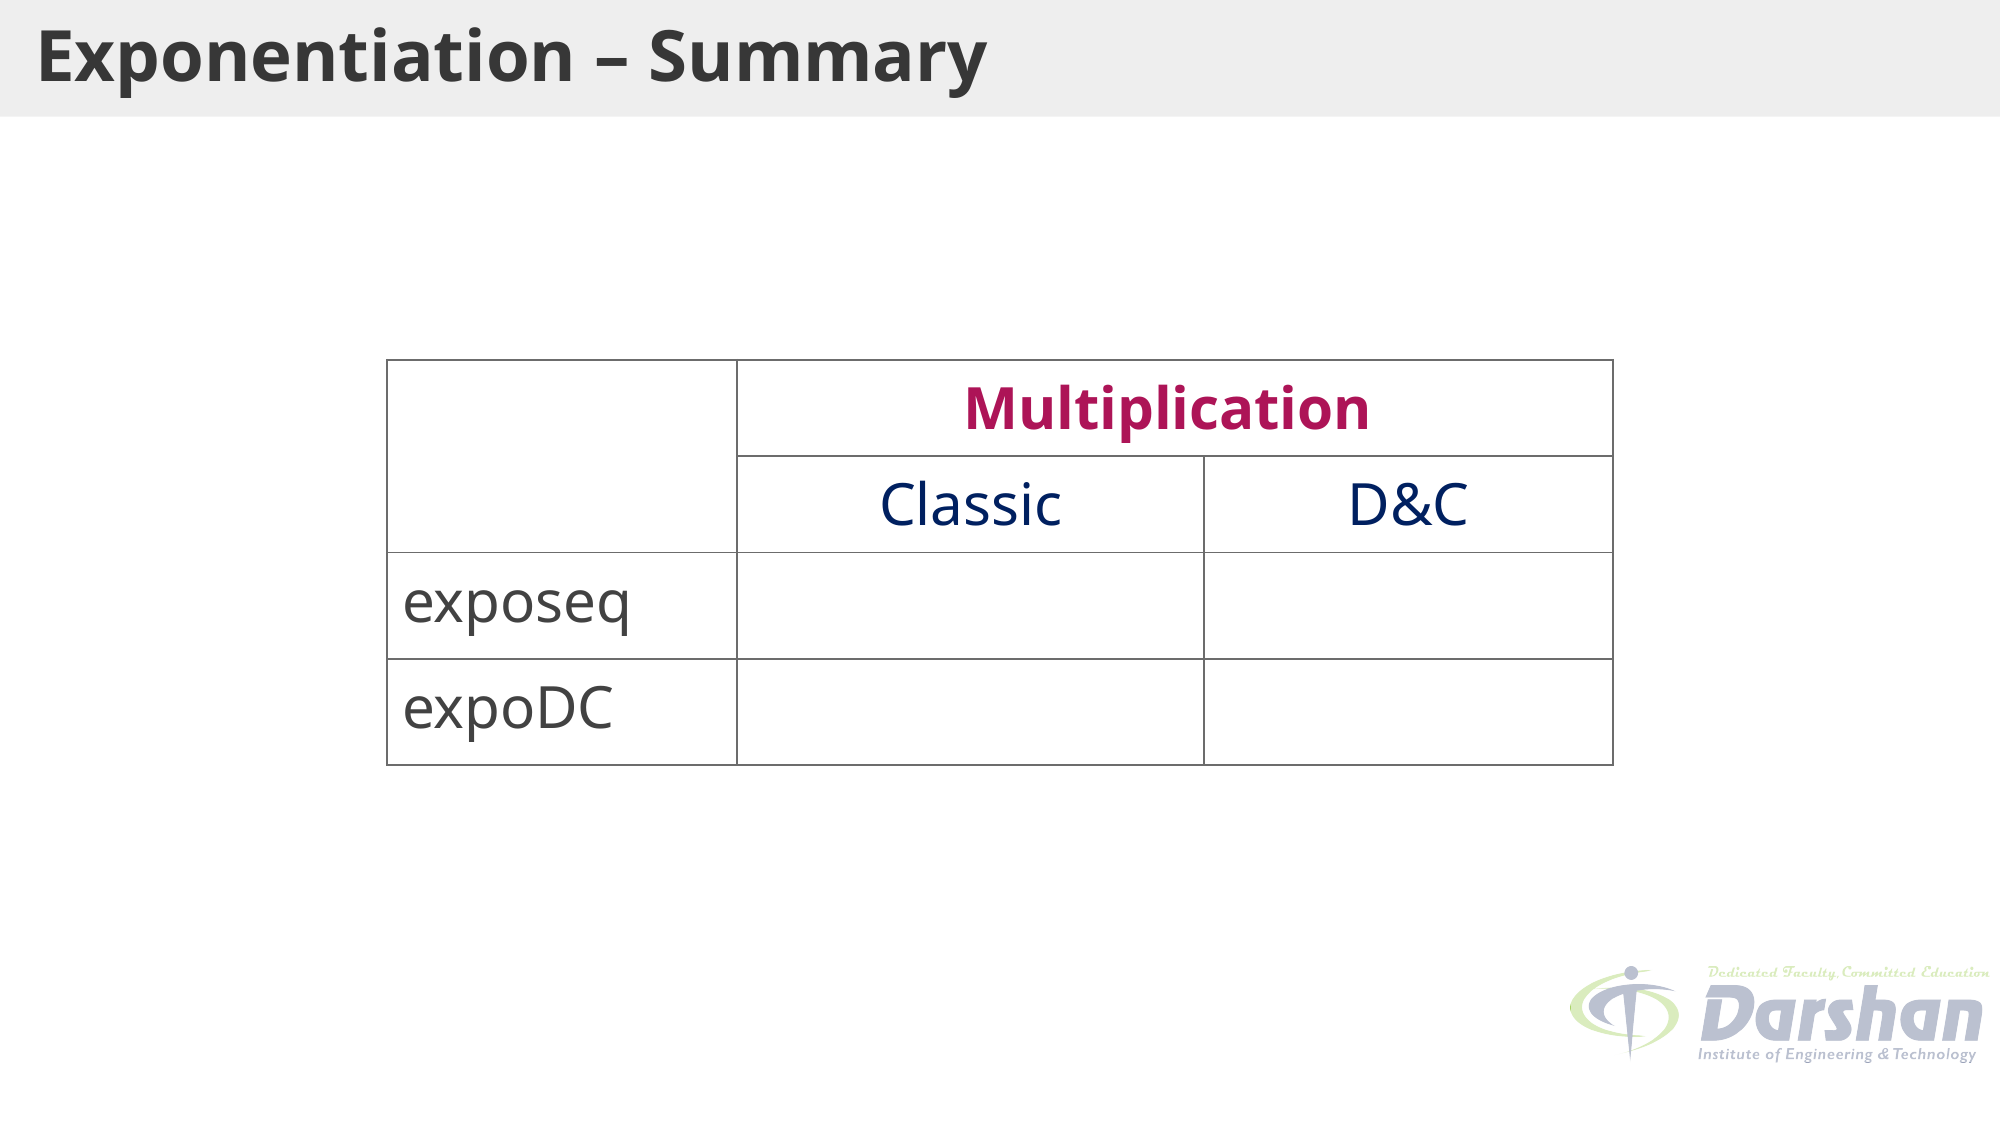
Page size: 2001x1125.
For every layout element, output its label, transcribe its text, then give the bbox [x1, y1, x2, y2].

text_box 99 [1570, 966, 1990, 1063]
title Exponentiation – Summary [0, 0, 2000, 117]
